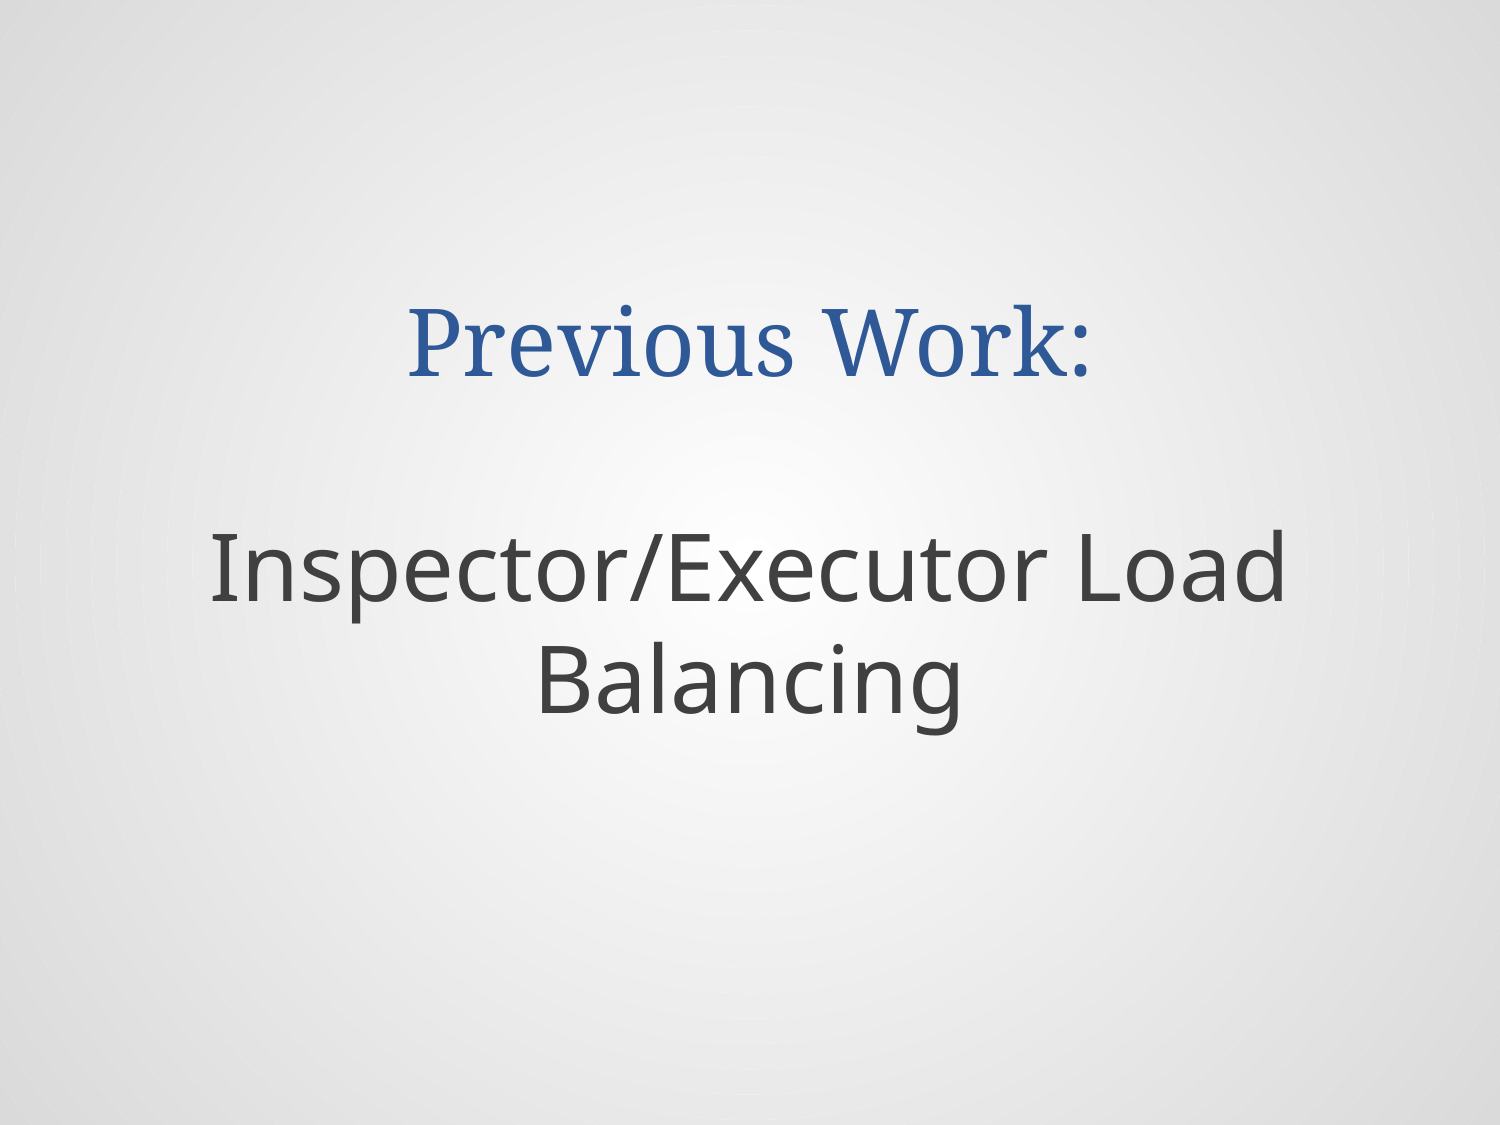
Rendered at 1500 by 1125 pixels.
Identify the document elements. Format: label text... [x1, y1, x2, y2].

text_box Previous Work: Inspector/Executor Load Balancing [74, 275, 1425, 463]
